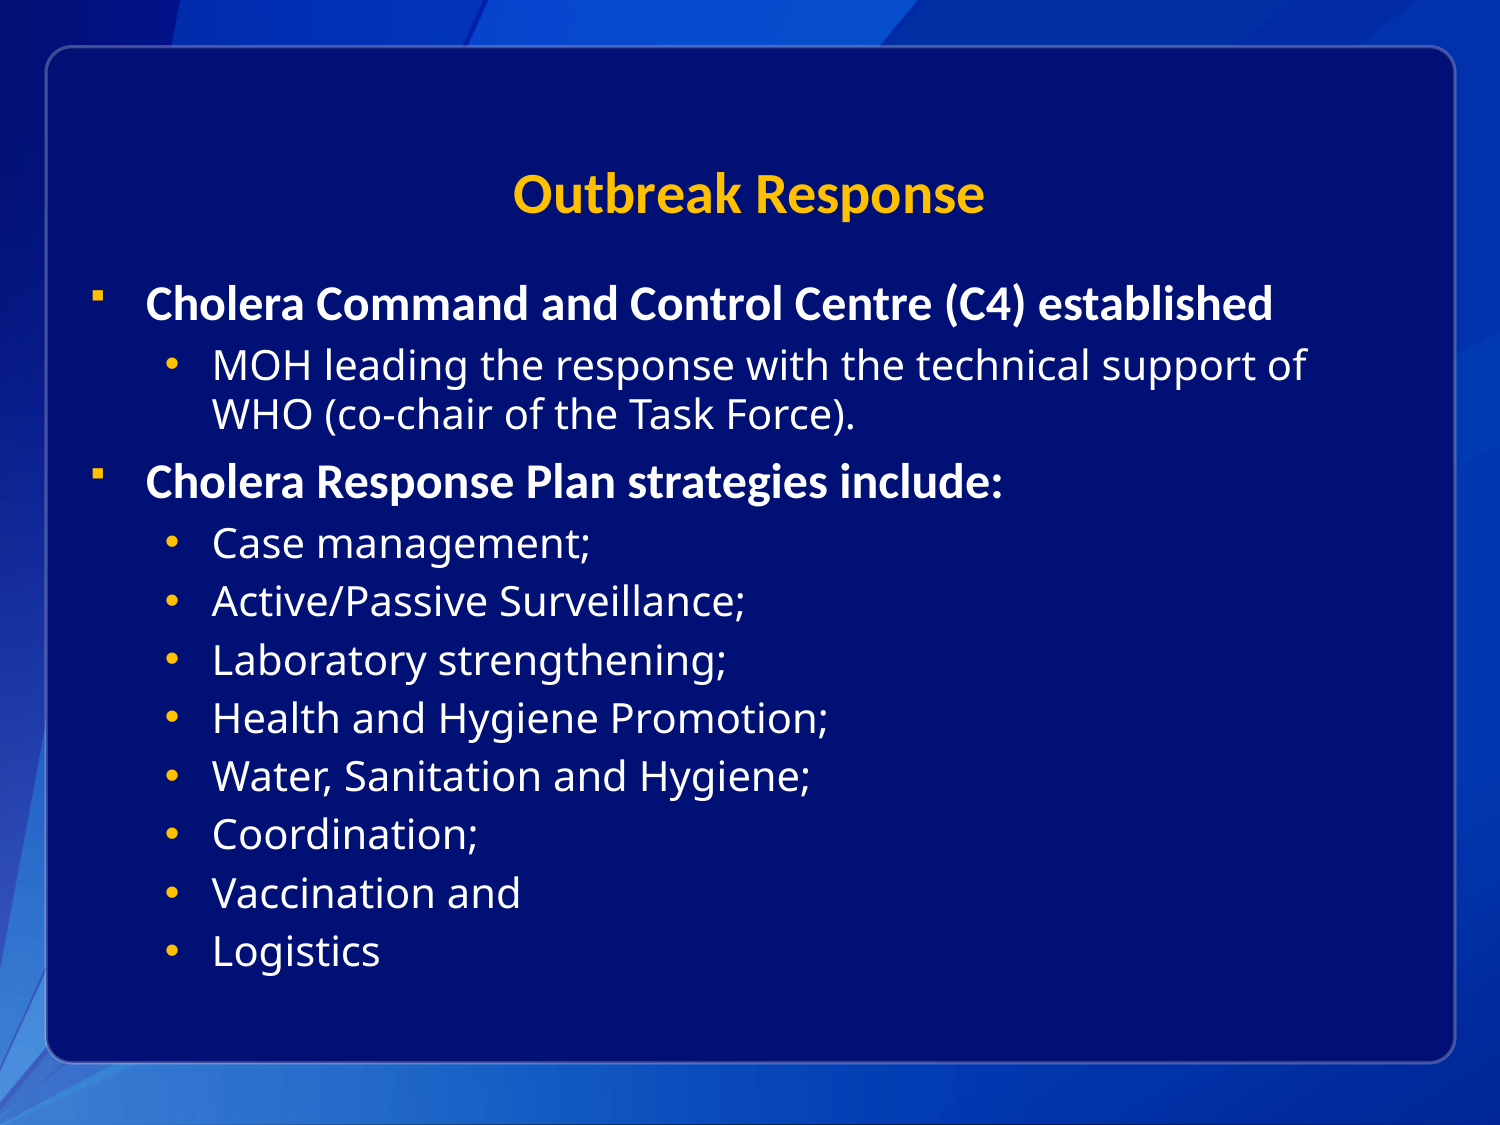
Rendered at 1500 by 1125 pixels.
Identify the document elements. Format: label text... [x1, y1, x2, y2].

picture [0, 0, 1500, 1125]
title Outbreak Response [75, 45, 1425, 233]
list Cholera Command and Control Centre (C4) established MOH leading the response with the technical support of WHO (co-chair of the Task Force). Cholera Response Plan strategies include: Case management; Active/Passive Surveillance; Laboratory strengthening; Health and Hygiene Promotion; Water, Sanitation and Hygiene; Coordination; Vaccination and Logistics [75, 262, 1425, 950]
